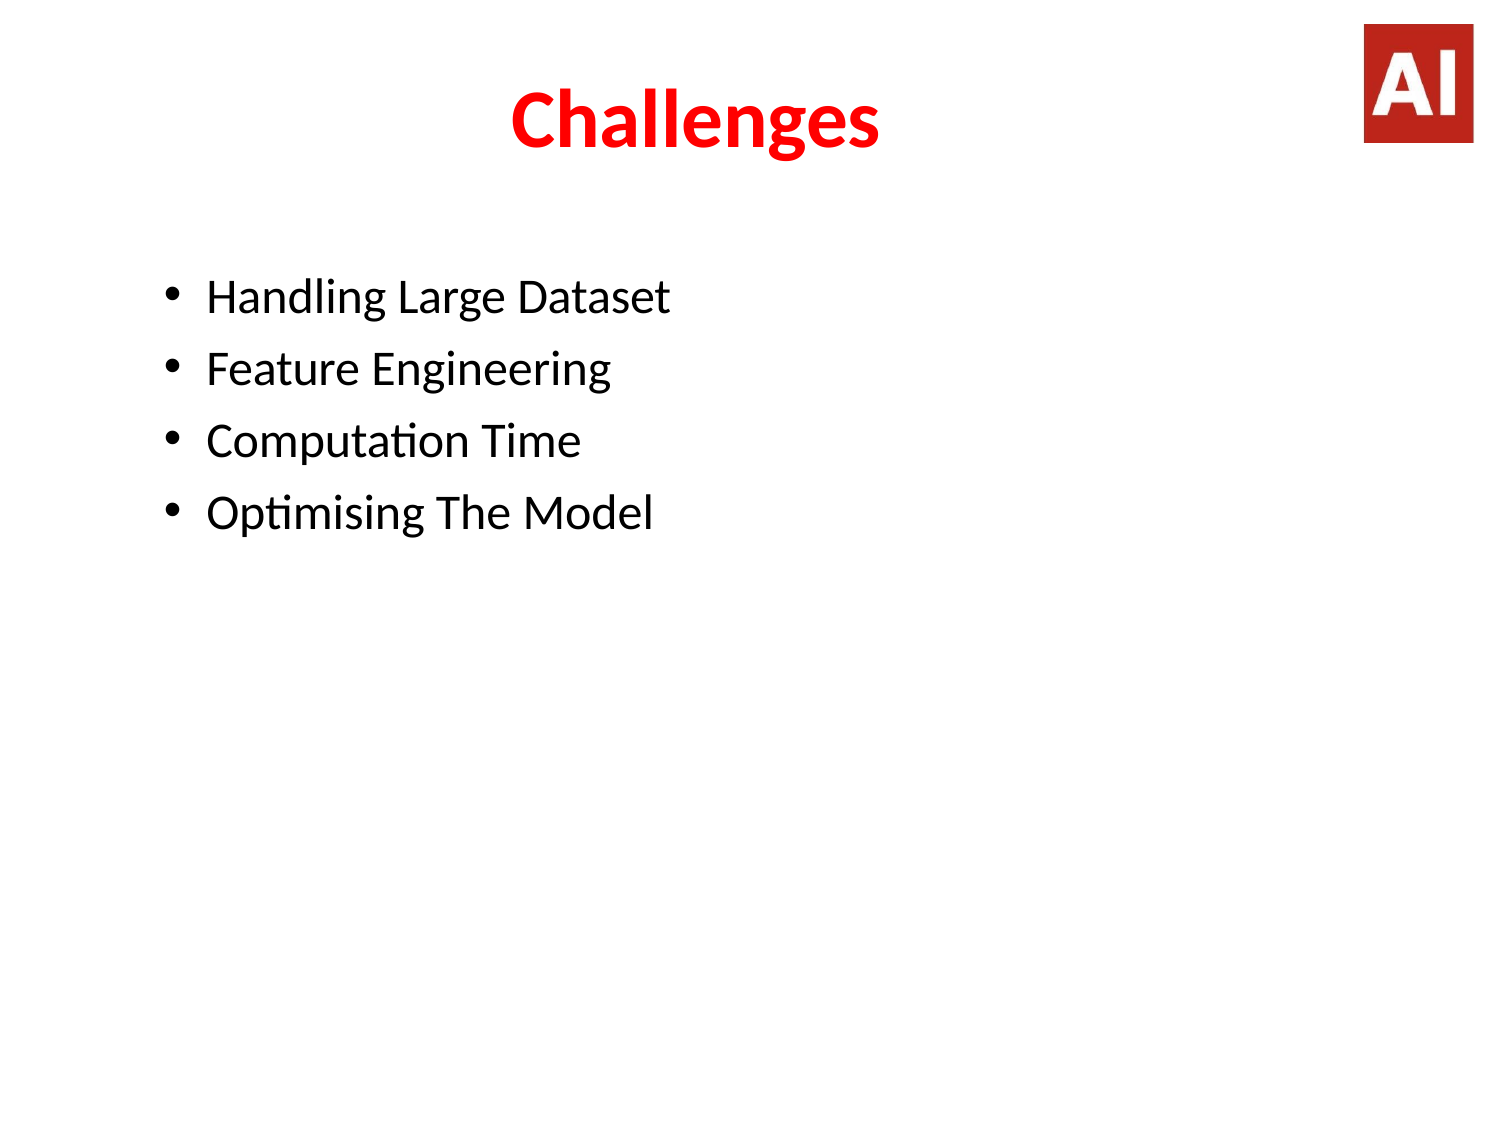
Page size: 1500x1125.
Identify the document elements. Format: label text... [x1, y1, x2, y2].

title Challenges [510, 62, 923, 252]
text_box [1362, 24, 1475, 143]
text_box Handling Large Dataset Feature Engineering Computation Time Optimising The Model [162, 249, 767, 540]
